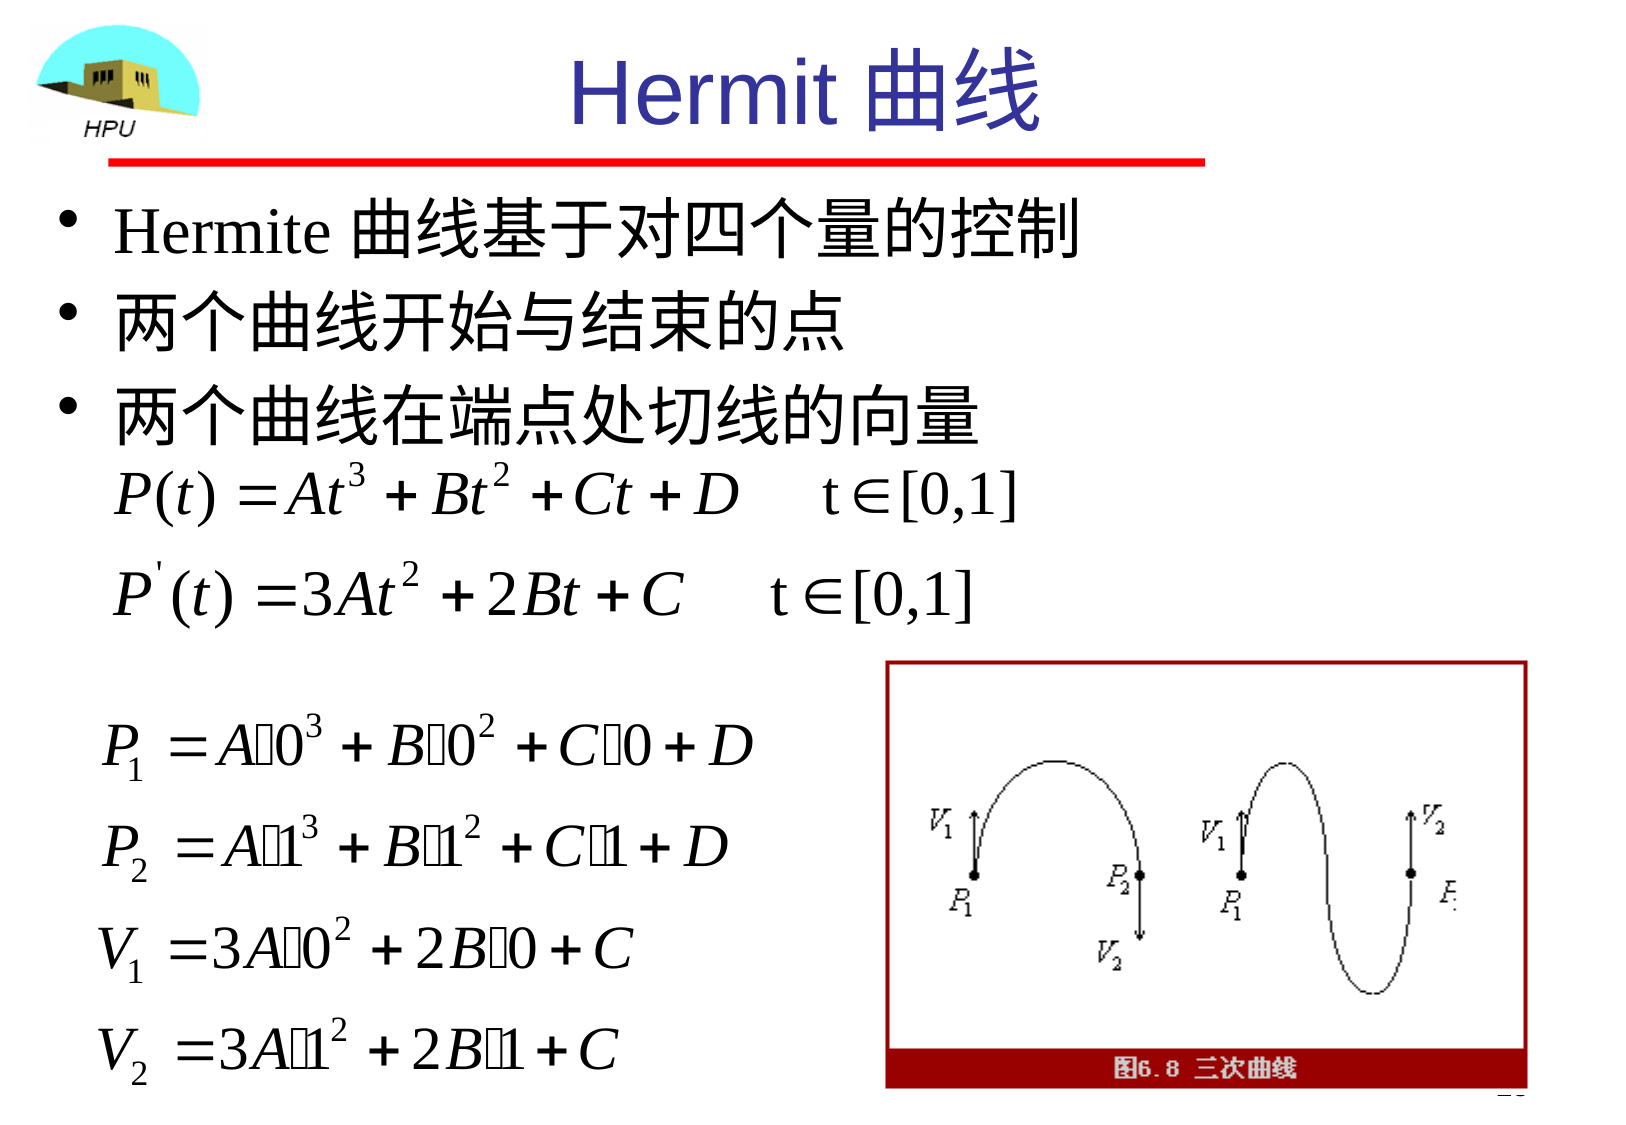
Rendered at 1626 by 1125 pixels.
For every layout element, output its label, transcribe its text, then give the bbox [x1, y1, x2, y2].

picture [878, 651, 1537, 1095]
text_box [100, 445, 1033, 546]
title Hermit曲线 [27, 12, 1585, 163]
list Hermite曲线基于对四个量的控制 两个曲线开始与结束的点 两个曲线在端点处切线的向量 [42, 179, 1577, 1030]
slide_number 23 [1164, 1059, 1544, 1113]
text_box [98, 552, 988, 649]
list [89, 697, 766, 1098]
